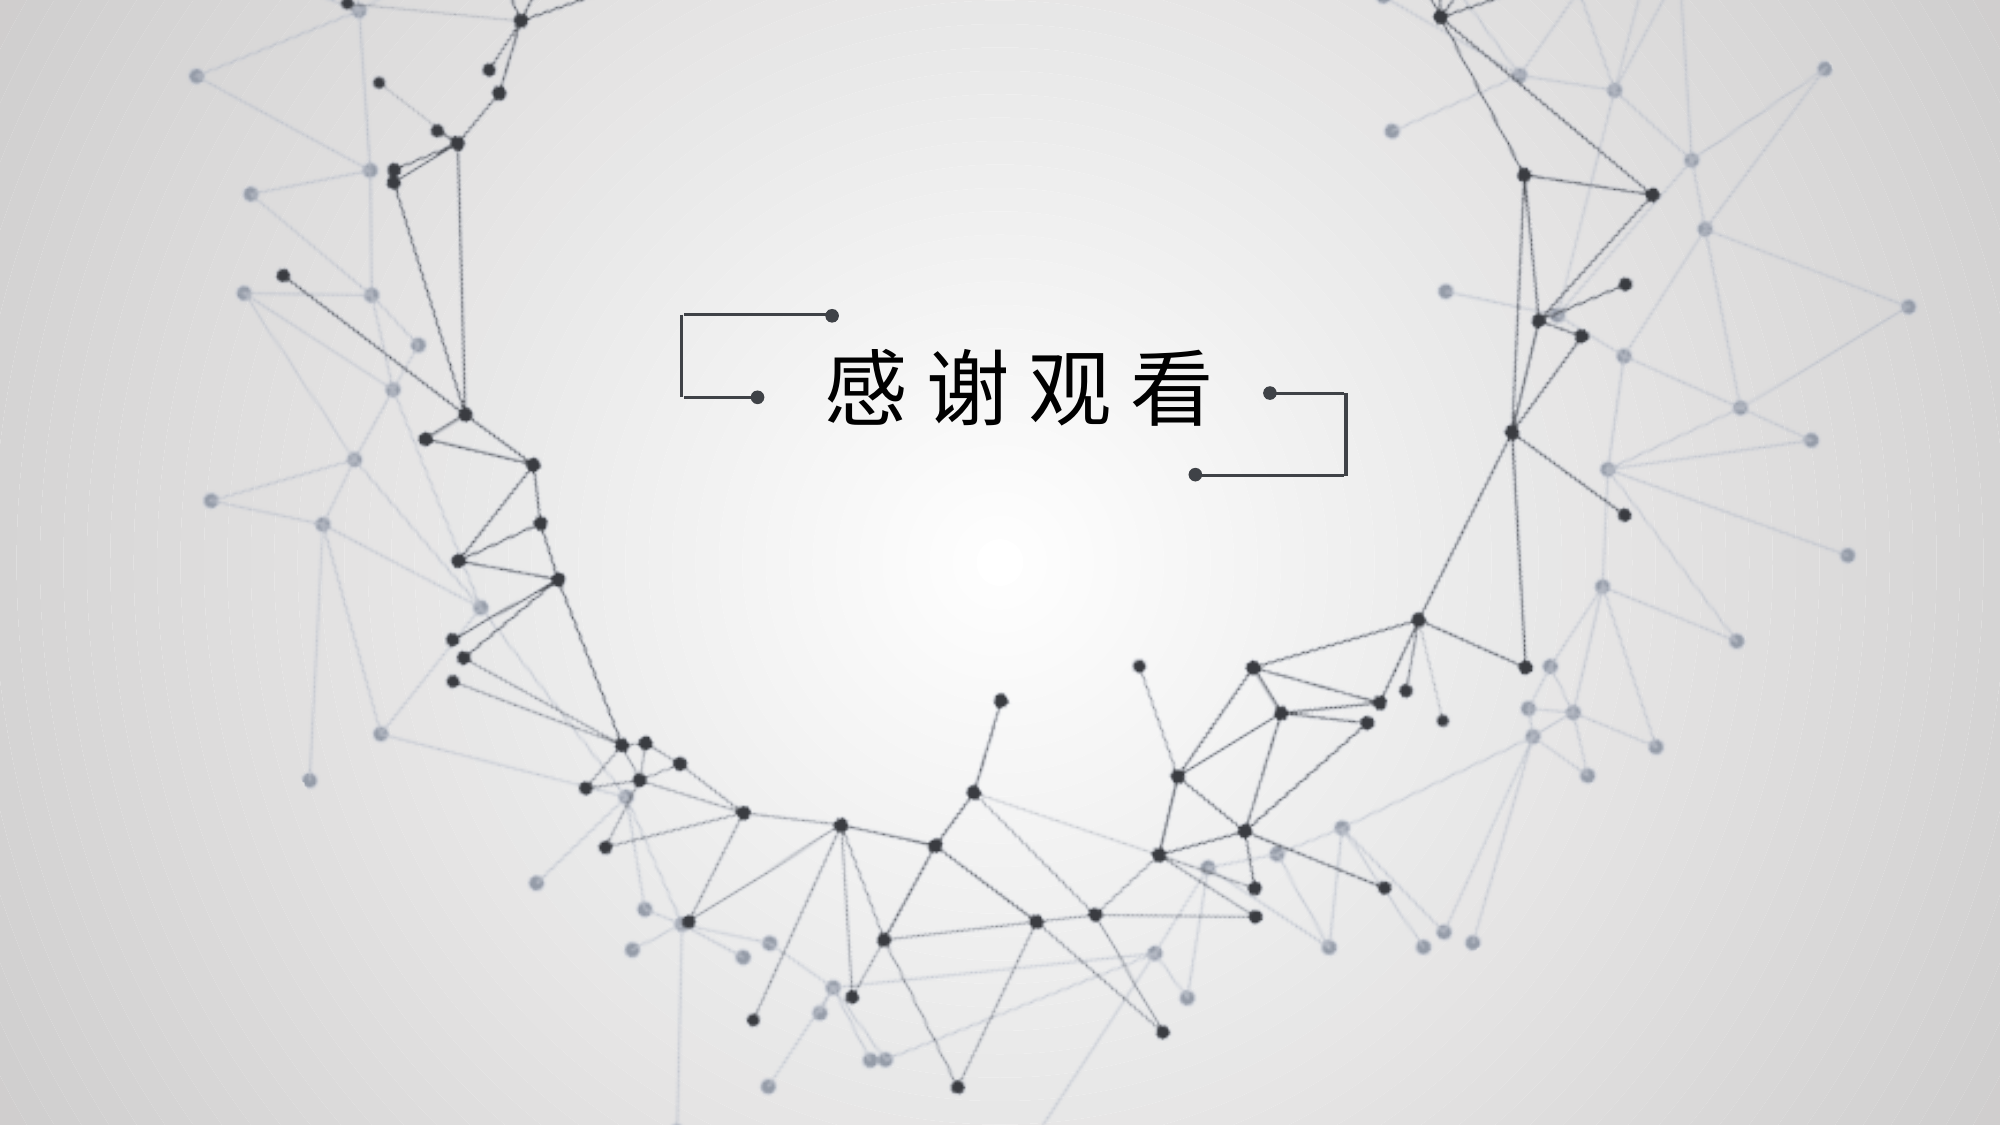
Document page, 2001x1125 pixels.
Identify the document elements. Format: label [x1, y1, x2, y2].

picture [139, 0, 1812, 1116]
text_box [681, 308, 1346, 482]
